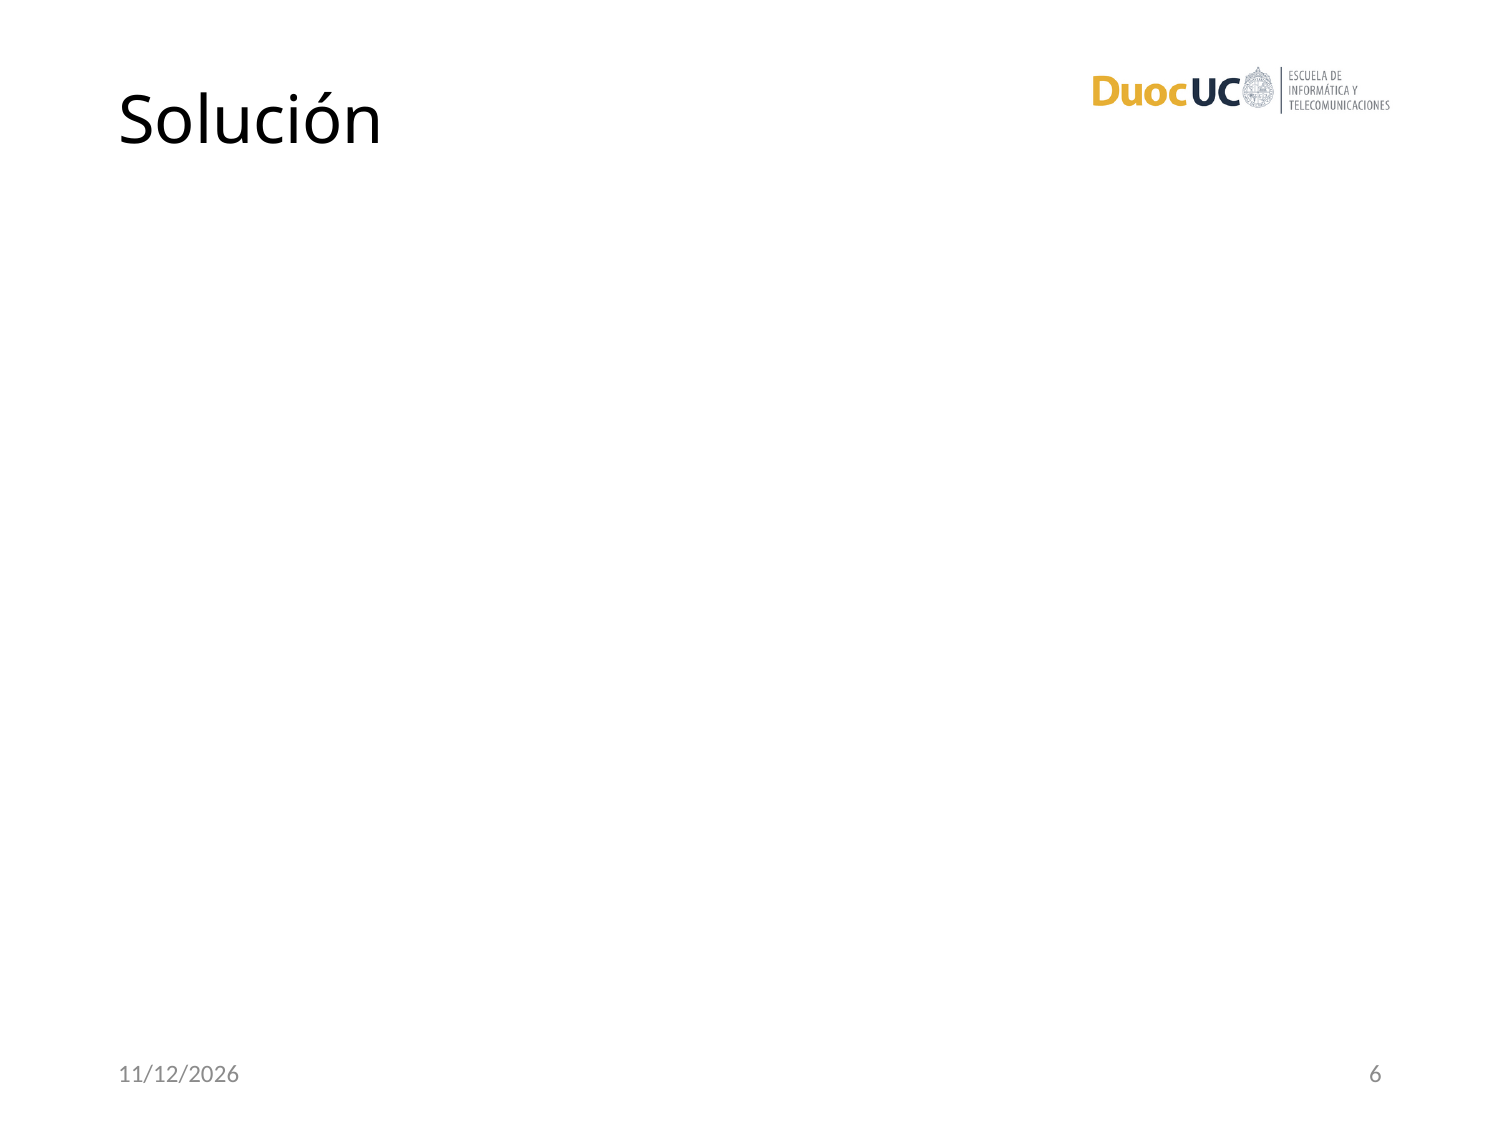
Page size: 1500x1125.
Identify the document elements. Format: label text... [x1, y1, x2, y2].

slide_number 6 [1059, 1042, 1397, 1103]
picture [1085, 59, 1397, 118]
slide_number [103, 1042, 441, 1103]
title Solución [103, 59, 959, 185]
